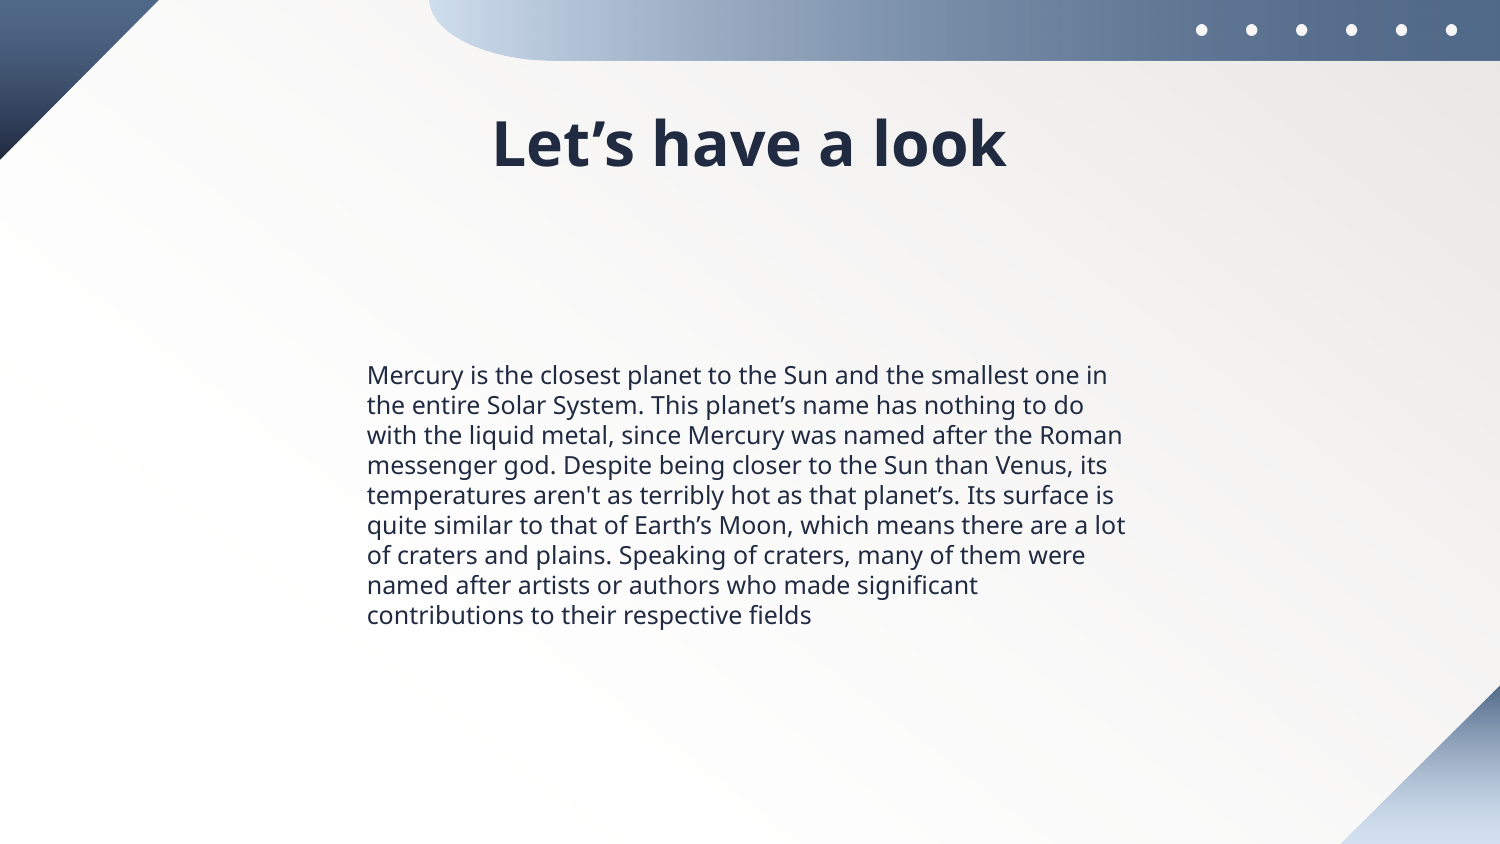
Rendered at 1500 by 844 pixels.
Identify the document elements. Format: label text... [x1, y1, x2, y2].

title Let’s have a look [118, 88, 1382, 183]
picture [0, 0, 1500, 844]
subtitle Mercury is the closest planet to the Sun and the smallest one in the entire Solar System. This planet’s name has nothing to do with the liquid metal, since Mercury was named after the Roman messenger god. Despite being closer to the Sun than Venus, its temperatures aren't as terribly hot as that planet’s. Its surface is quite similar to that of Earth’s Moon, which means there are a lot of craters and plains. Speaking of craters, many of them were named after artists or authors who made significant contributions to their respective fields [351, 344, 1148, 634]
